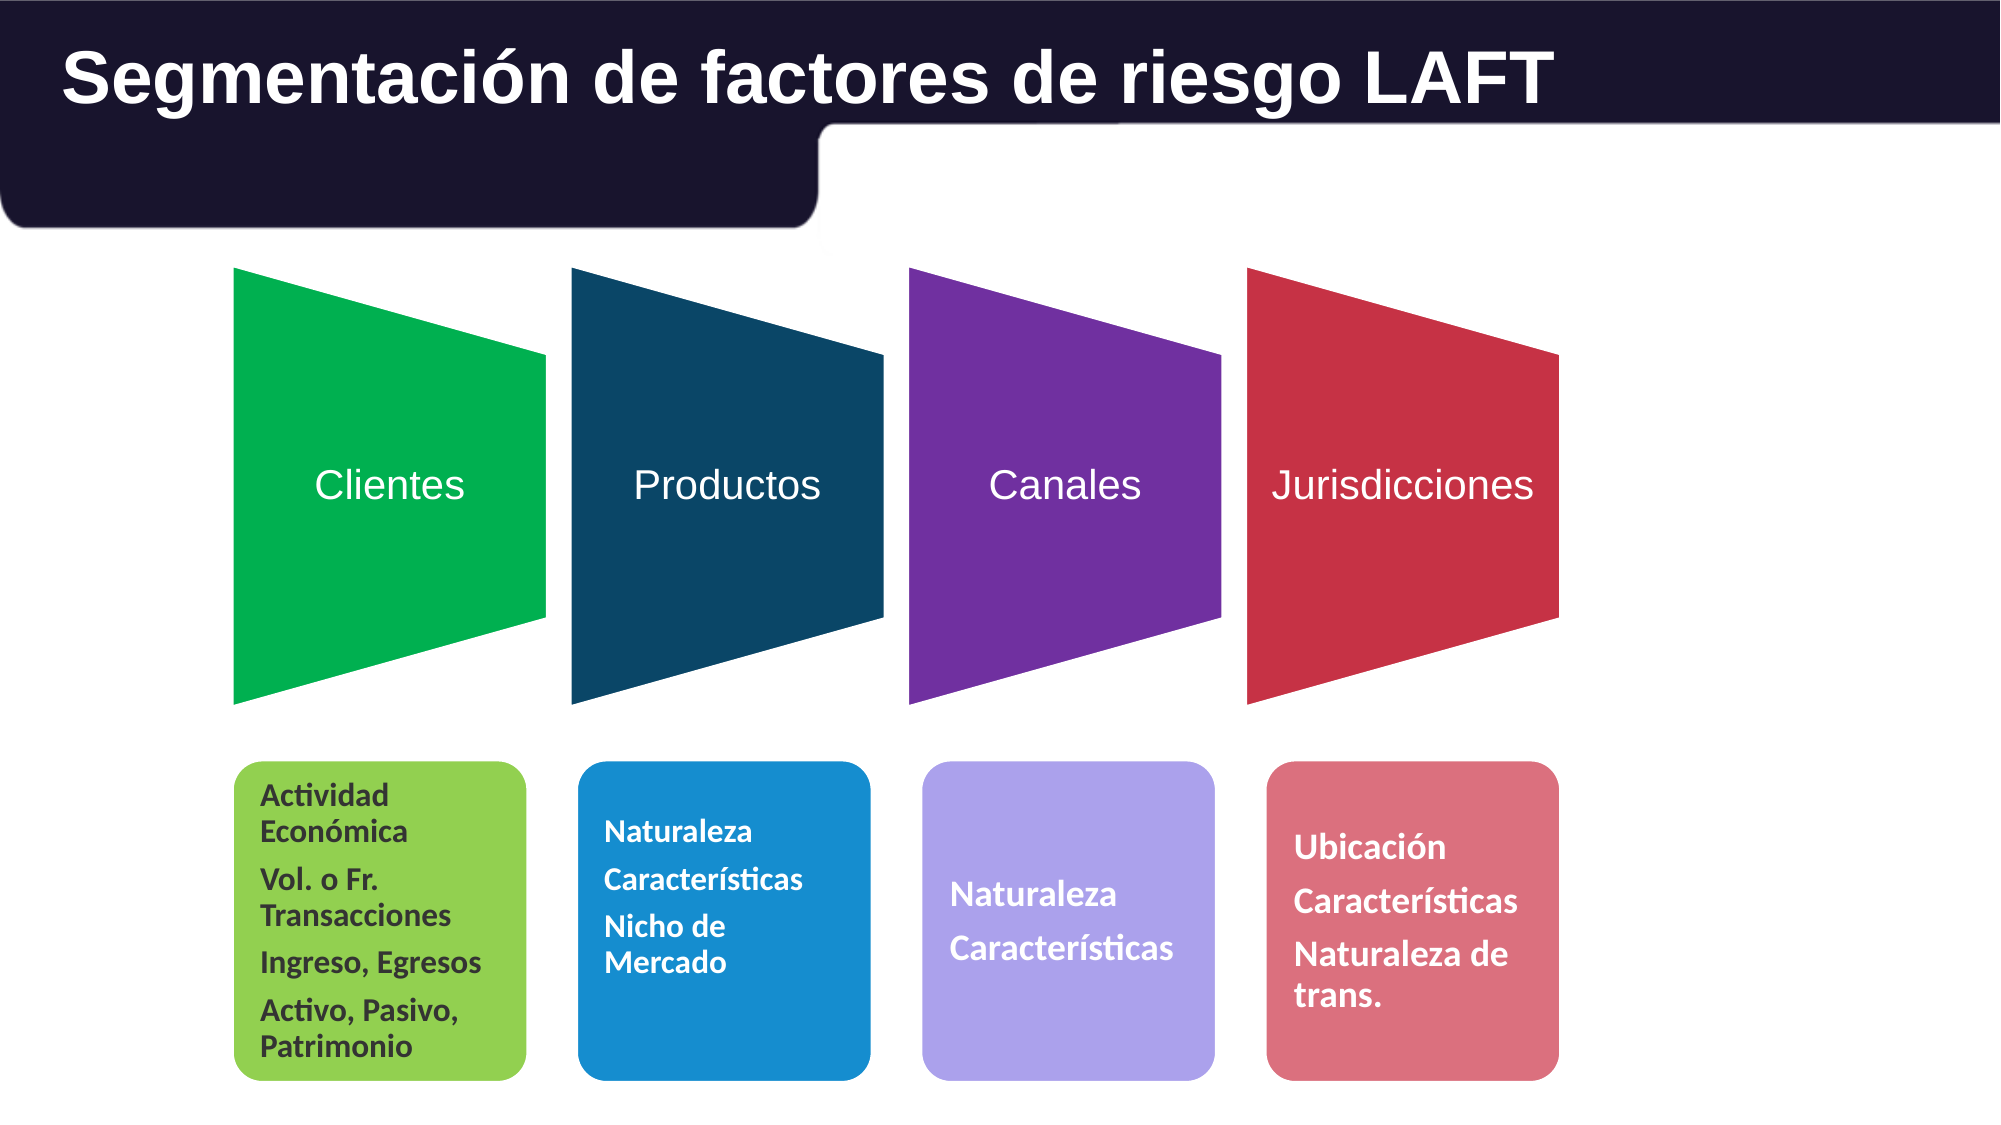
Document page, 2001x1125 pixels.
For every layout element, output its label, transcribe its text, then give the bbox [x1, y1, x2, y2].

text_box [232, 266, 1561, 707]
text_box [232, 760, 1561, 1082]
picture [0, 0, 2000, 1125]
text_box Segmentación de factores de riesgo LAFT [46, 21, 1637, 124]
